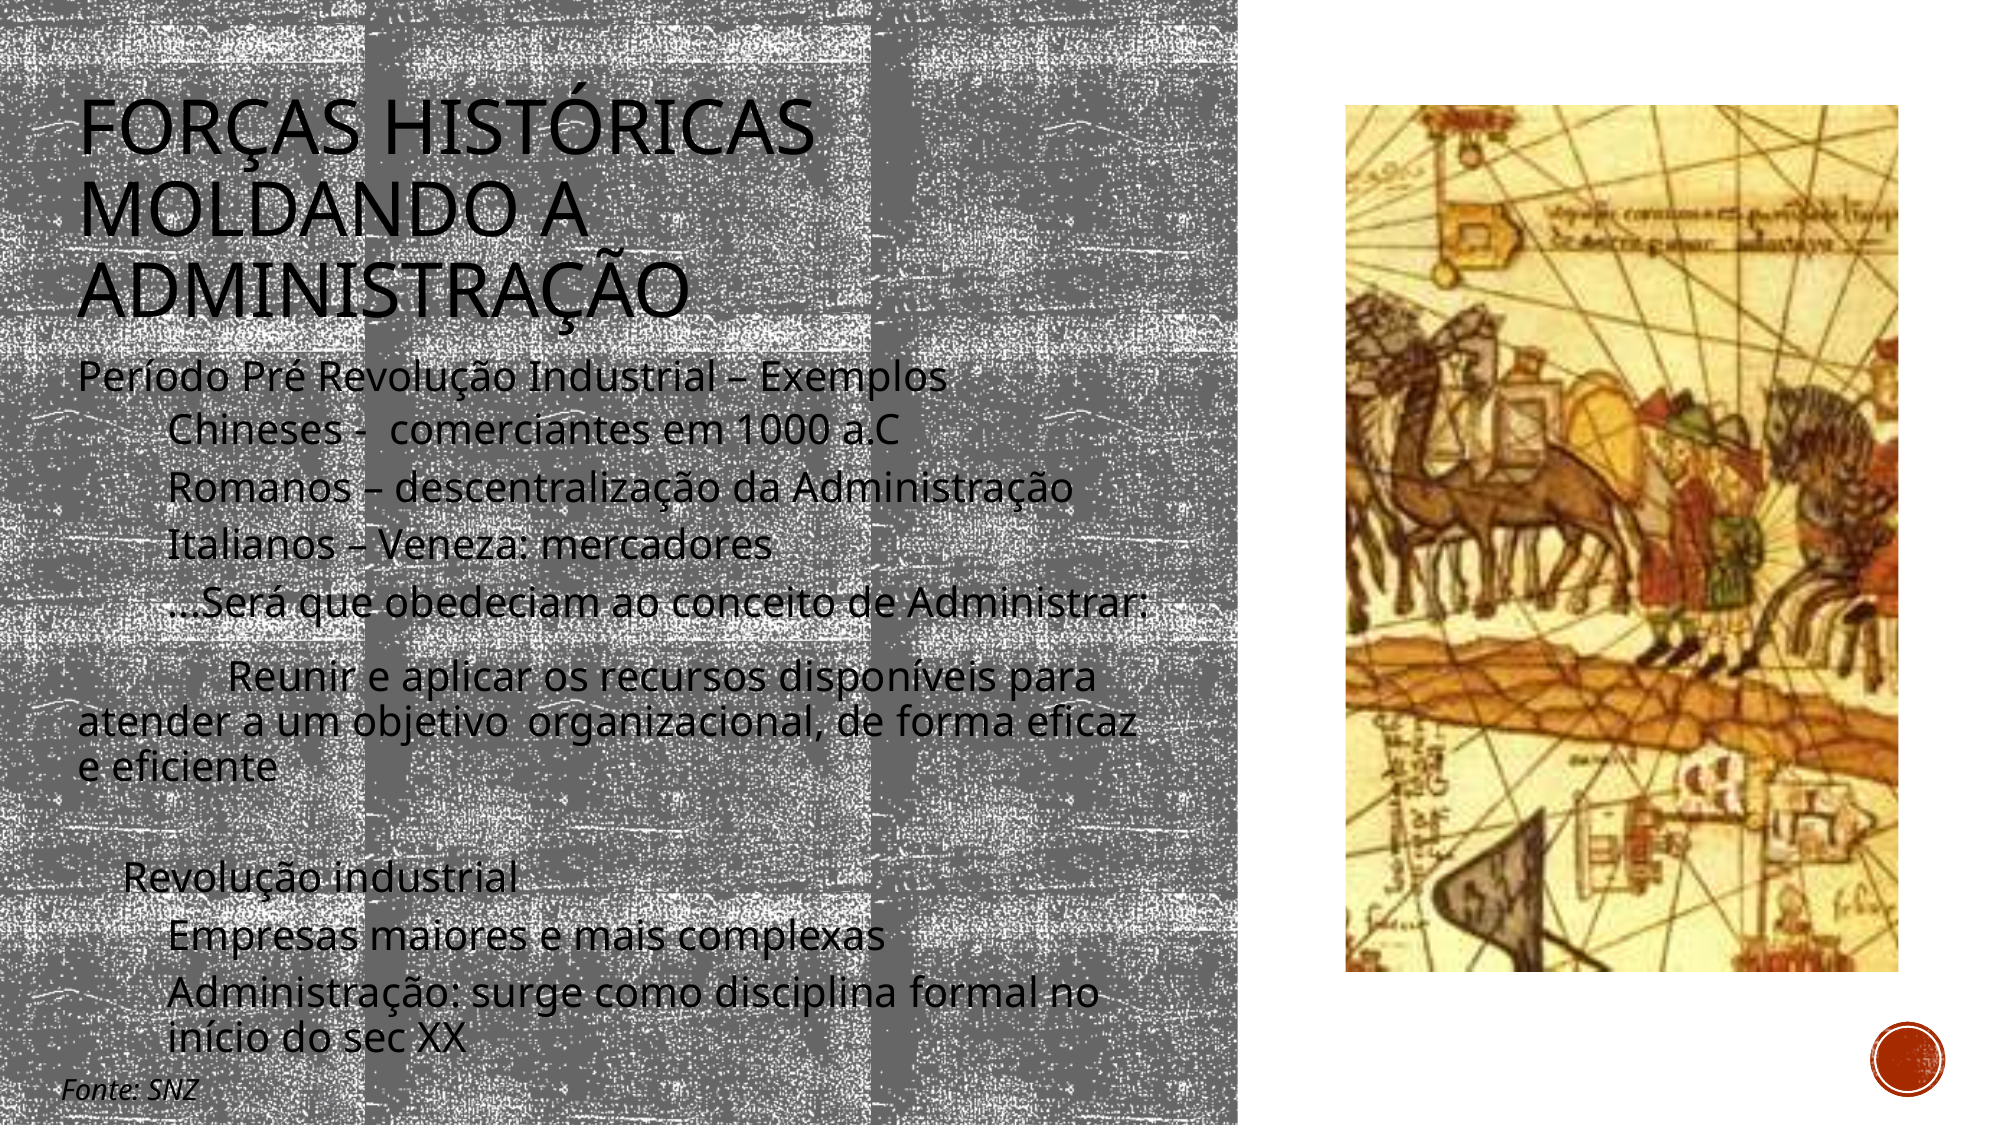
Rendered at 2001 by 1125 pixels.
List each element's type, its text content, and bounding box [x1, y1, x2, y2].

title FORÇAS HISTÓRICAS moldando a Administração [62, 79, 1169, 344]
picture [1345, 105, 1899, 972]
text_box Fonte: SNZ [46, 1064, 214, 1115]
list Período Pré Revolução Industrial – Exemplos Chineses - comerciantes em 1000 a.C Romanos – descentralização da Administração Italianos – Veneza: mercadores ...Será que obedeciam ao conceito de Administrar: Reunir e aplicar os recursos disponíveis para atender a um objetivo organizacional, de forma eficaz e eficiente Revolução industrial Empresas maiores e mais complexas Administração: surge como disciplina formal no início do sec XX [62, 348, 1169, 1013]
text_box [0, 0, 1239, 1125]
text_box 12 [265, 1077, 389, 1112]
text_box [1872, 1024, 1943, 1095]
